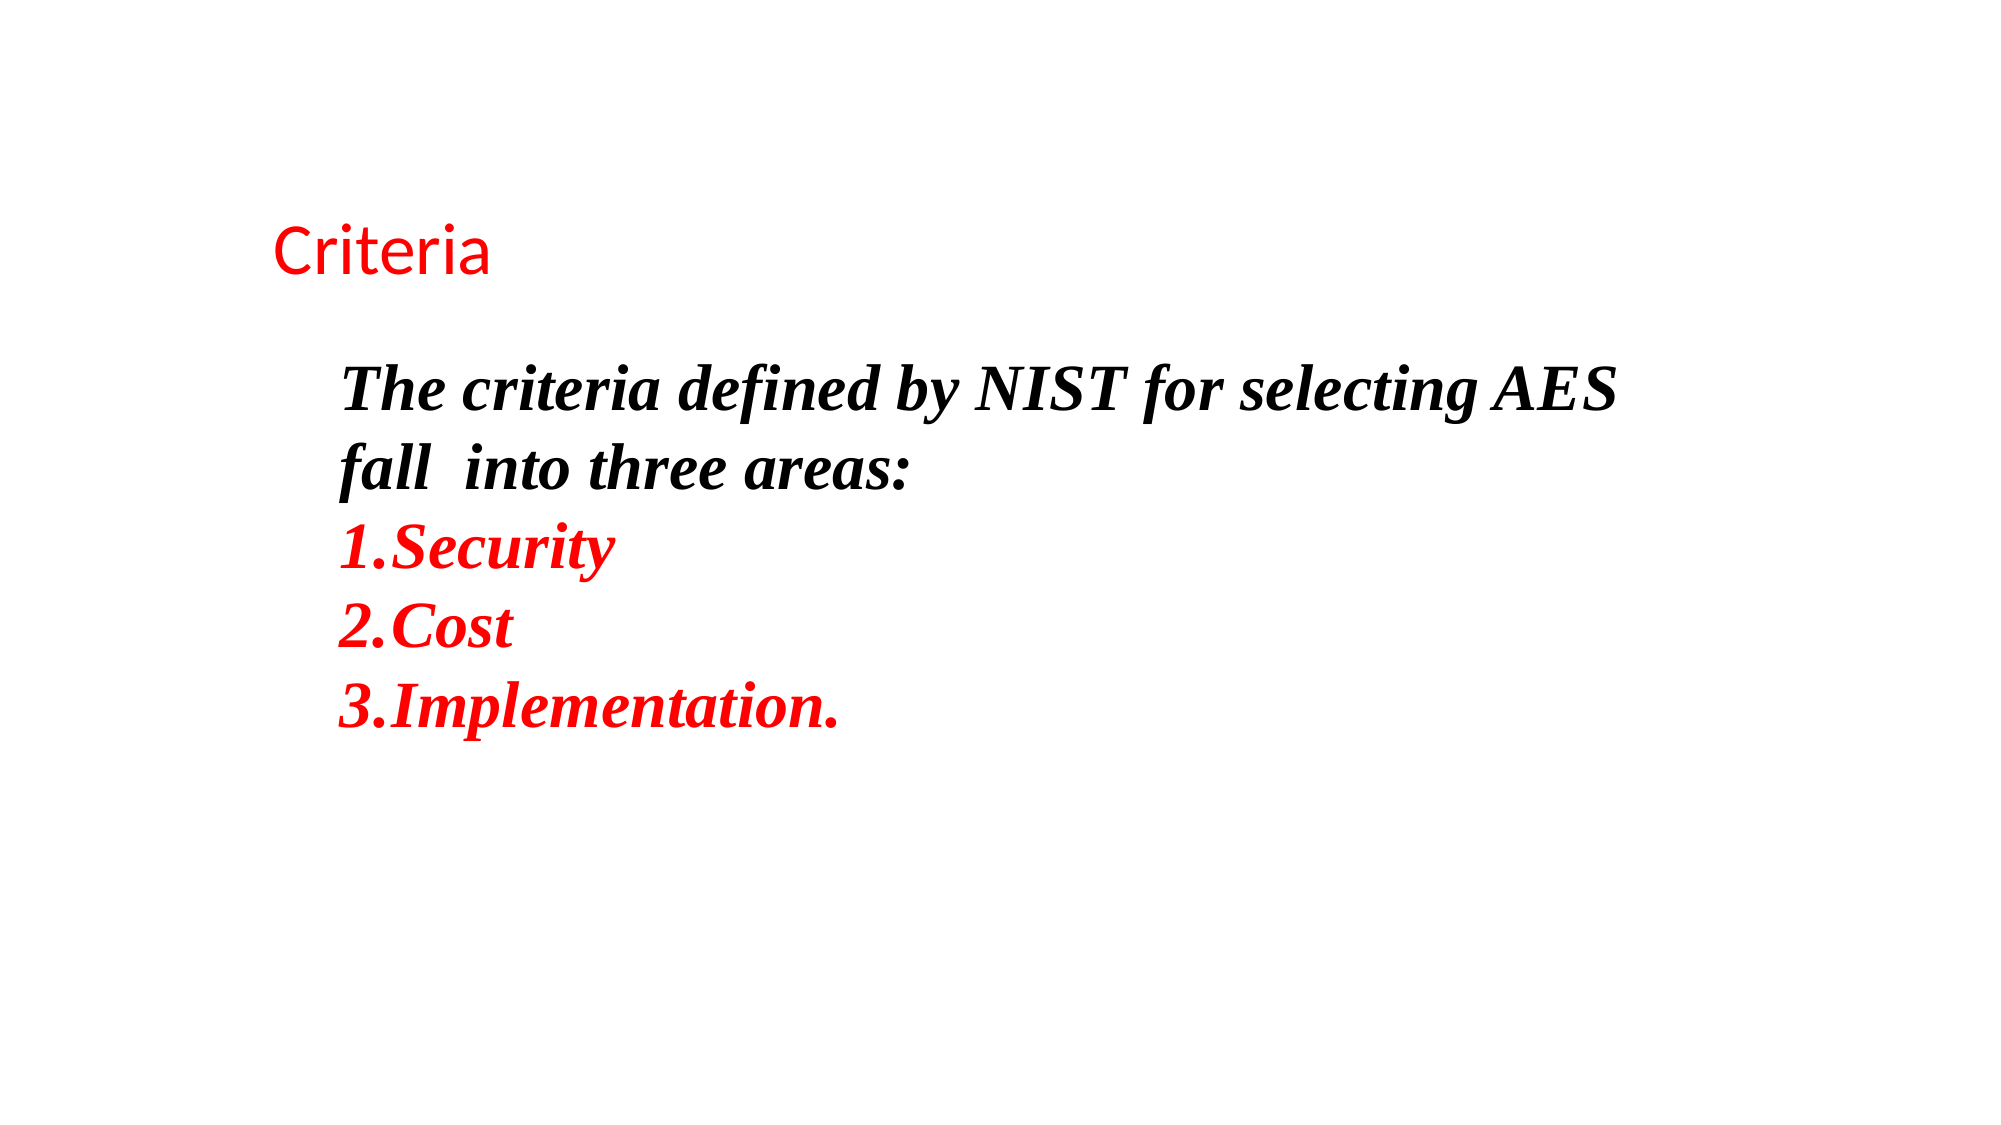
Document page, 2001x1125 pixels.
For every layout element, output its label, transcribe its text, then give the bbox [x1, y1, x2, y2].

title Criteria [272, 149, 613, 339]
text_box The criteria defined by NIST for selecting AES fall into three areas: Security Cost Implementation. [338, 341, 1673, 741]
